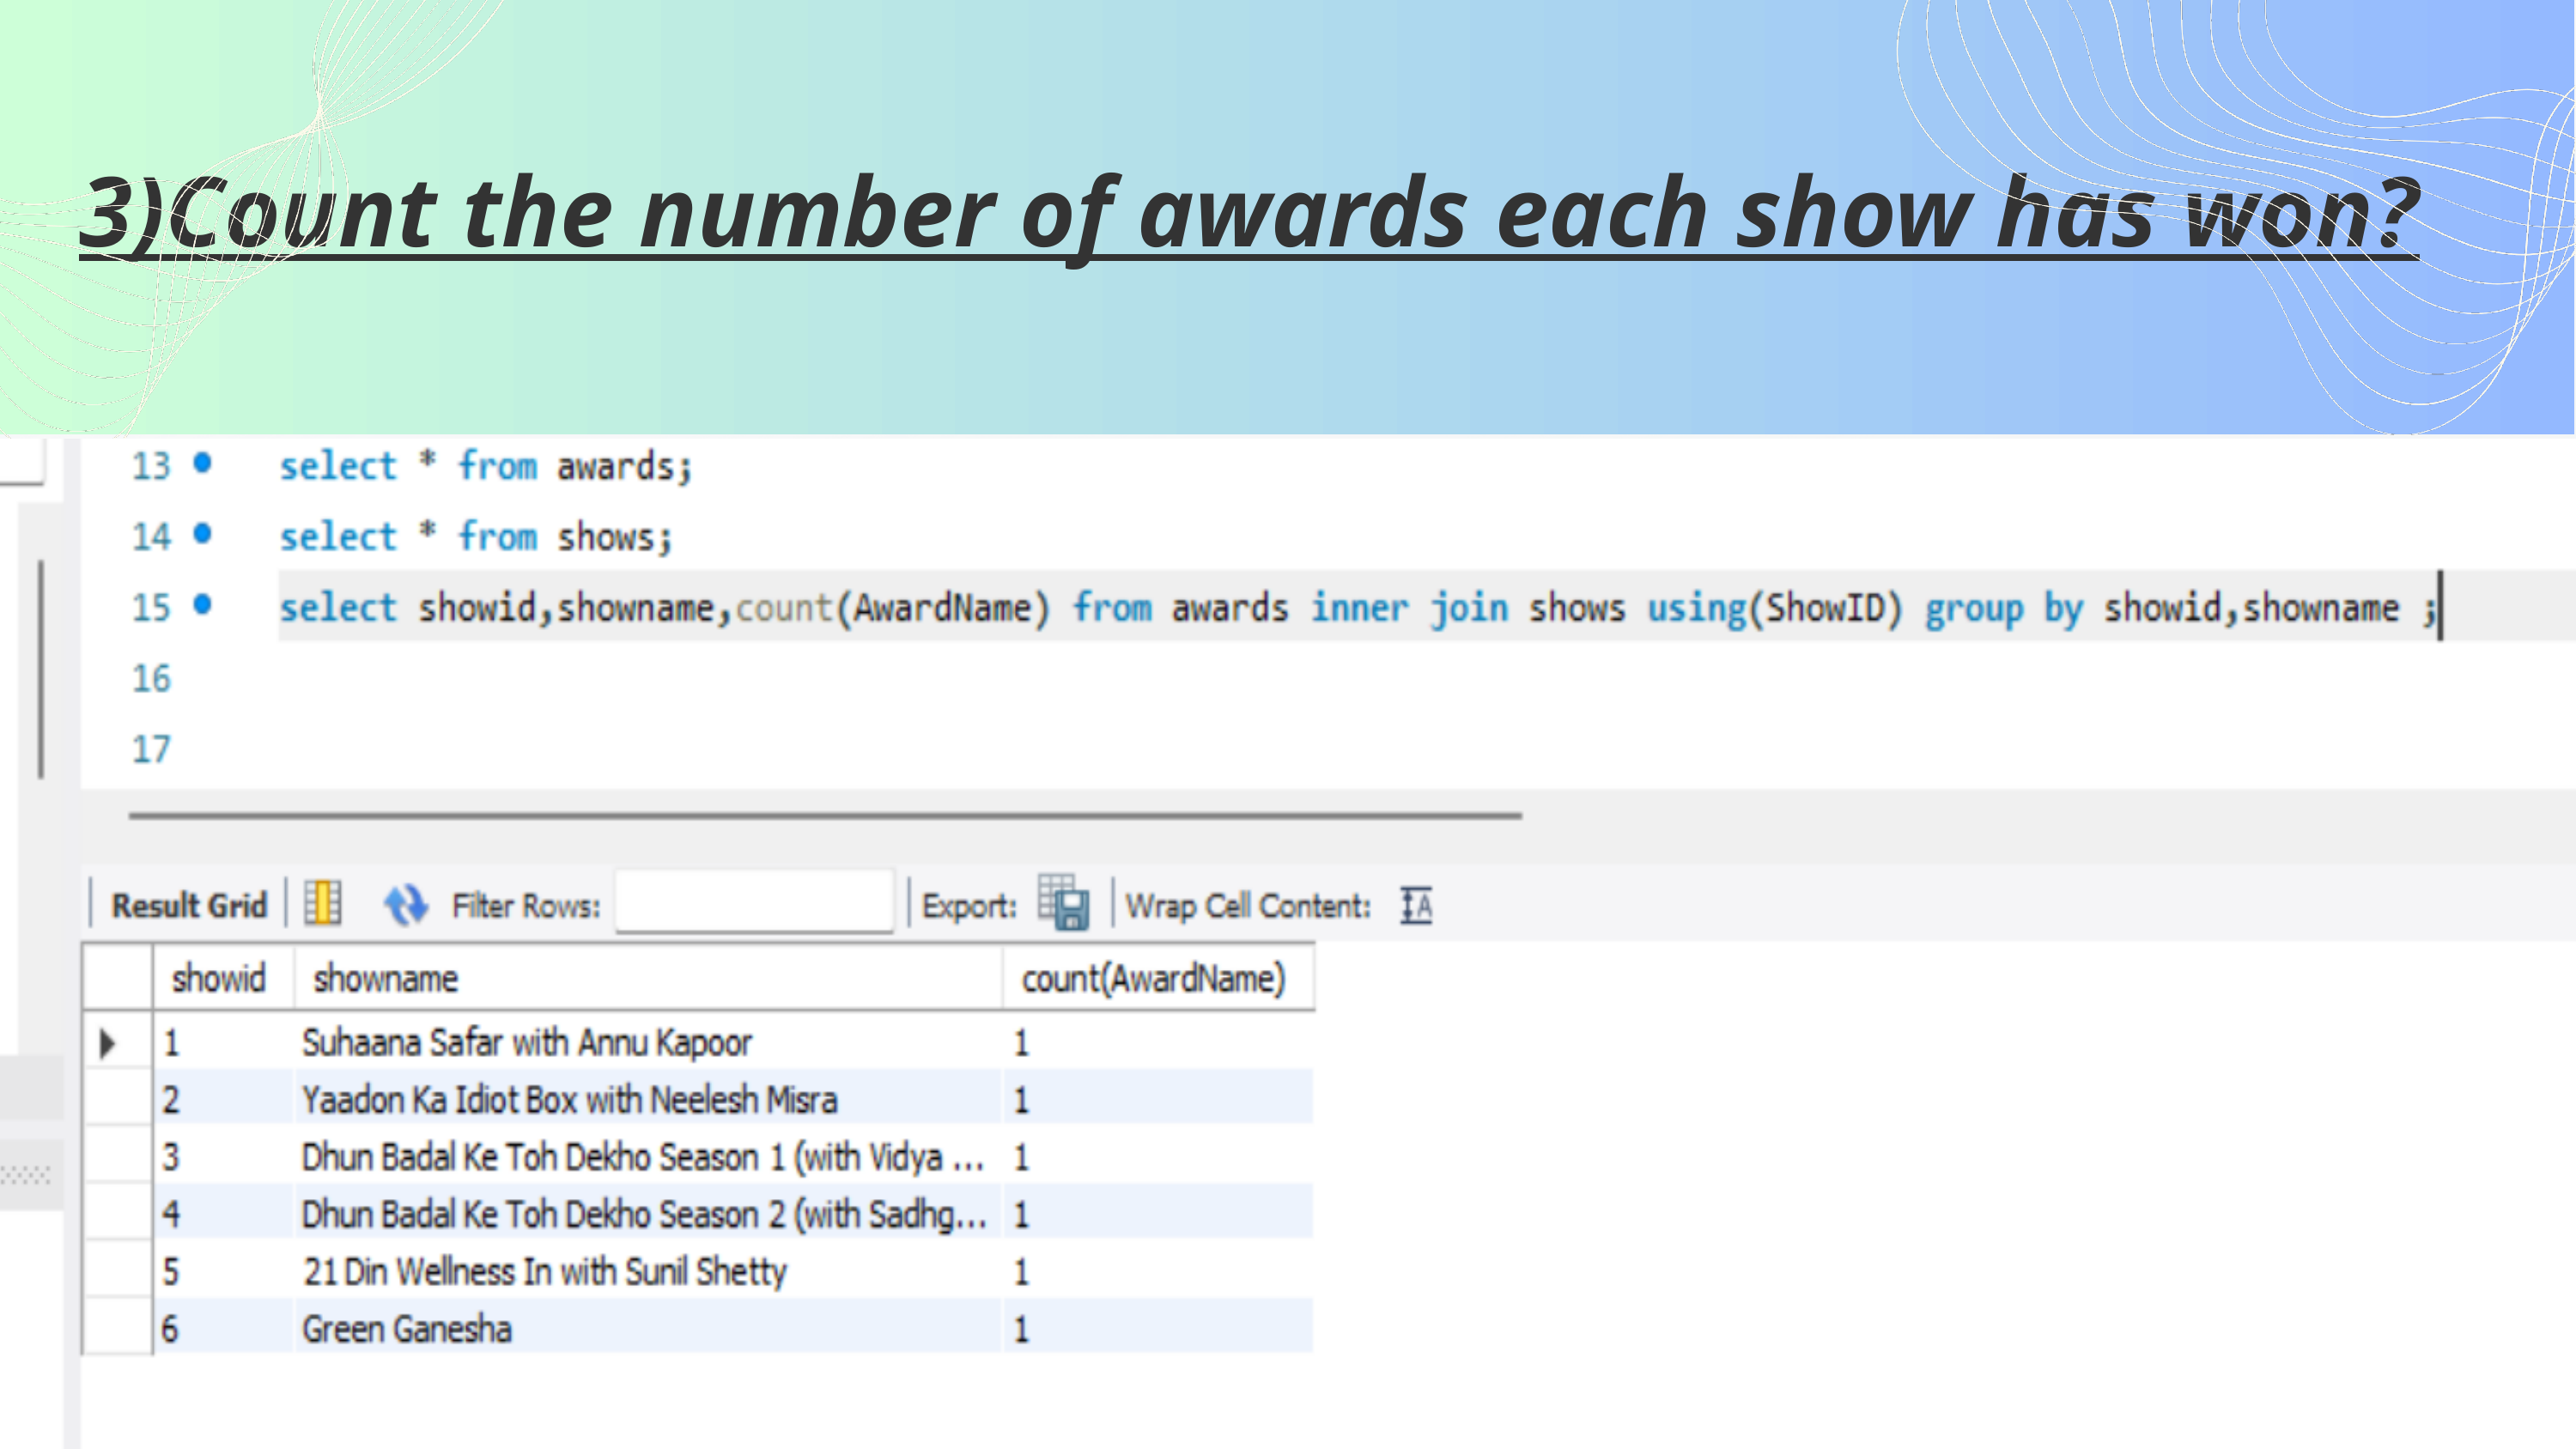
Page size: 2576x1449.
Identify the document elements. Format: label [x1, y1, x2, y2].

text_box [0, 0, 2576, 435]
picture [0, 439, 2576, 1449]
